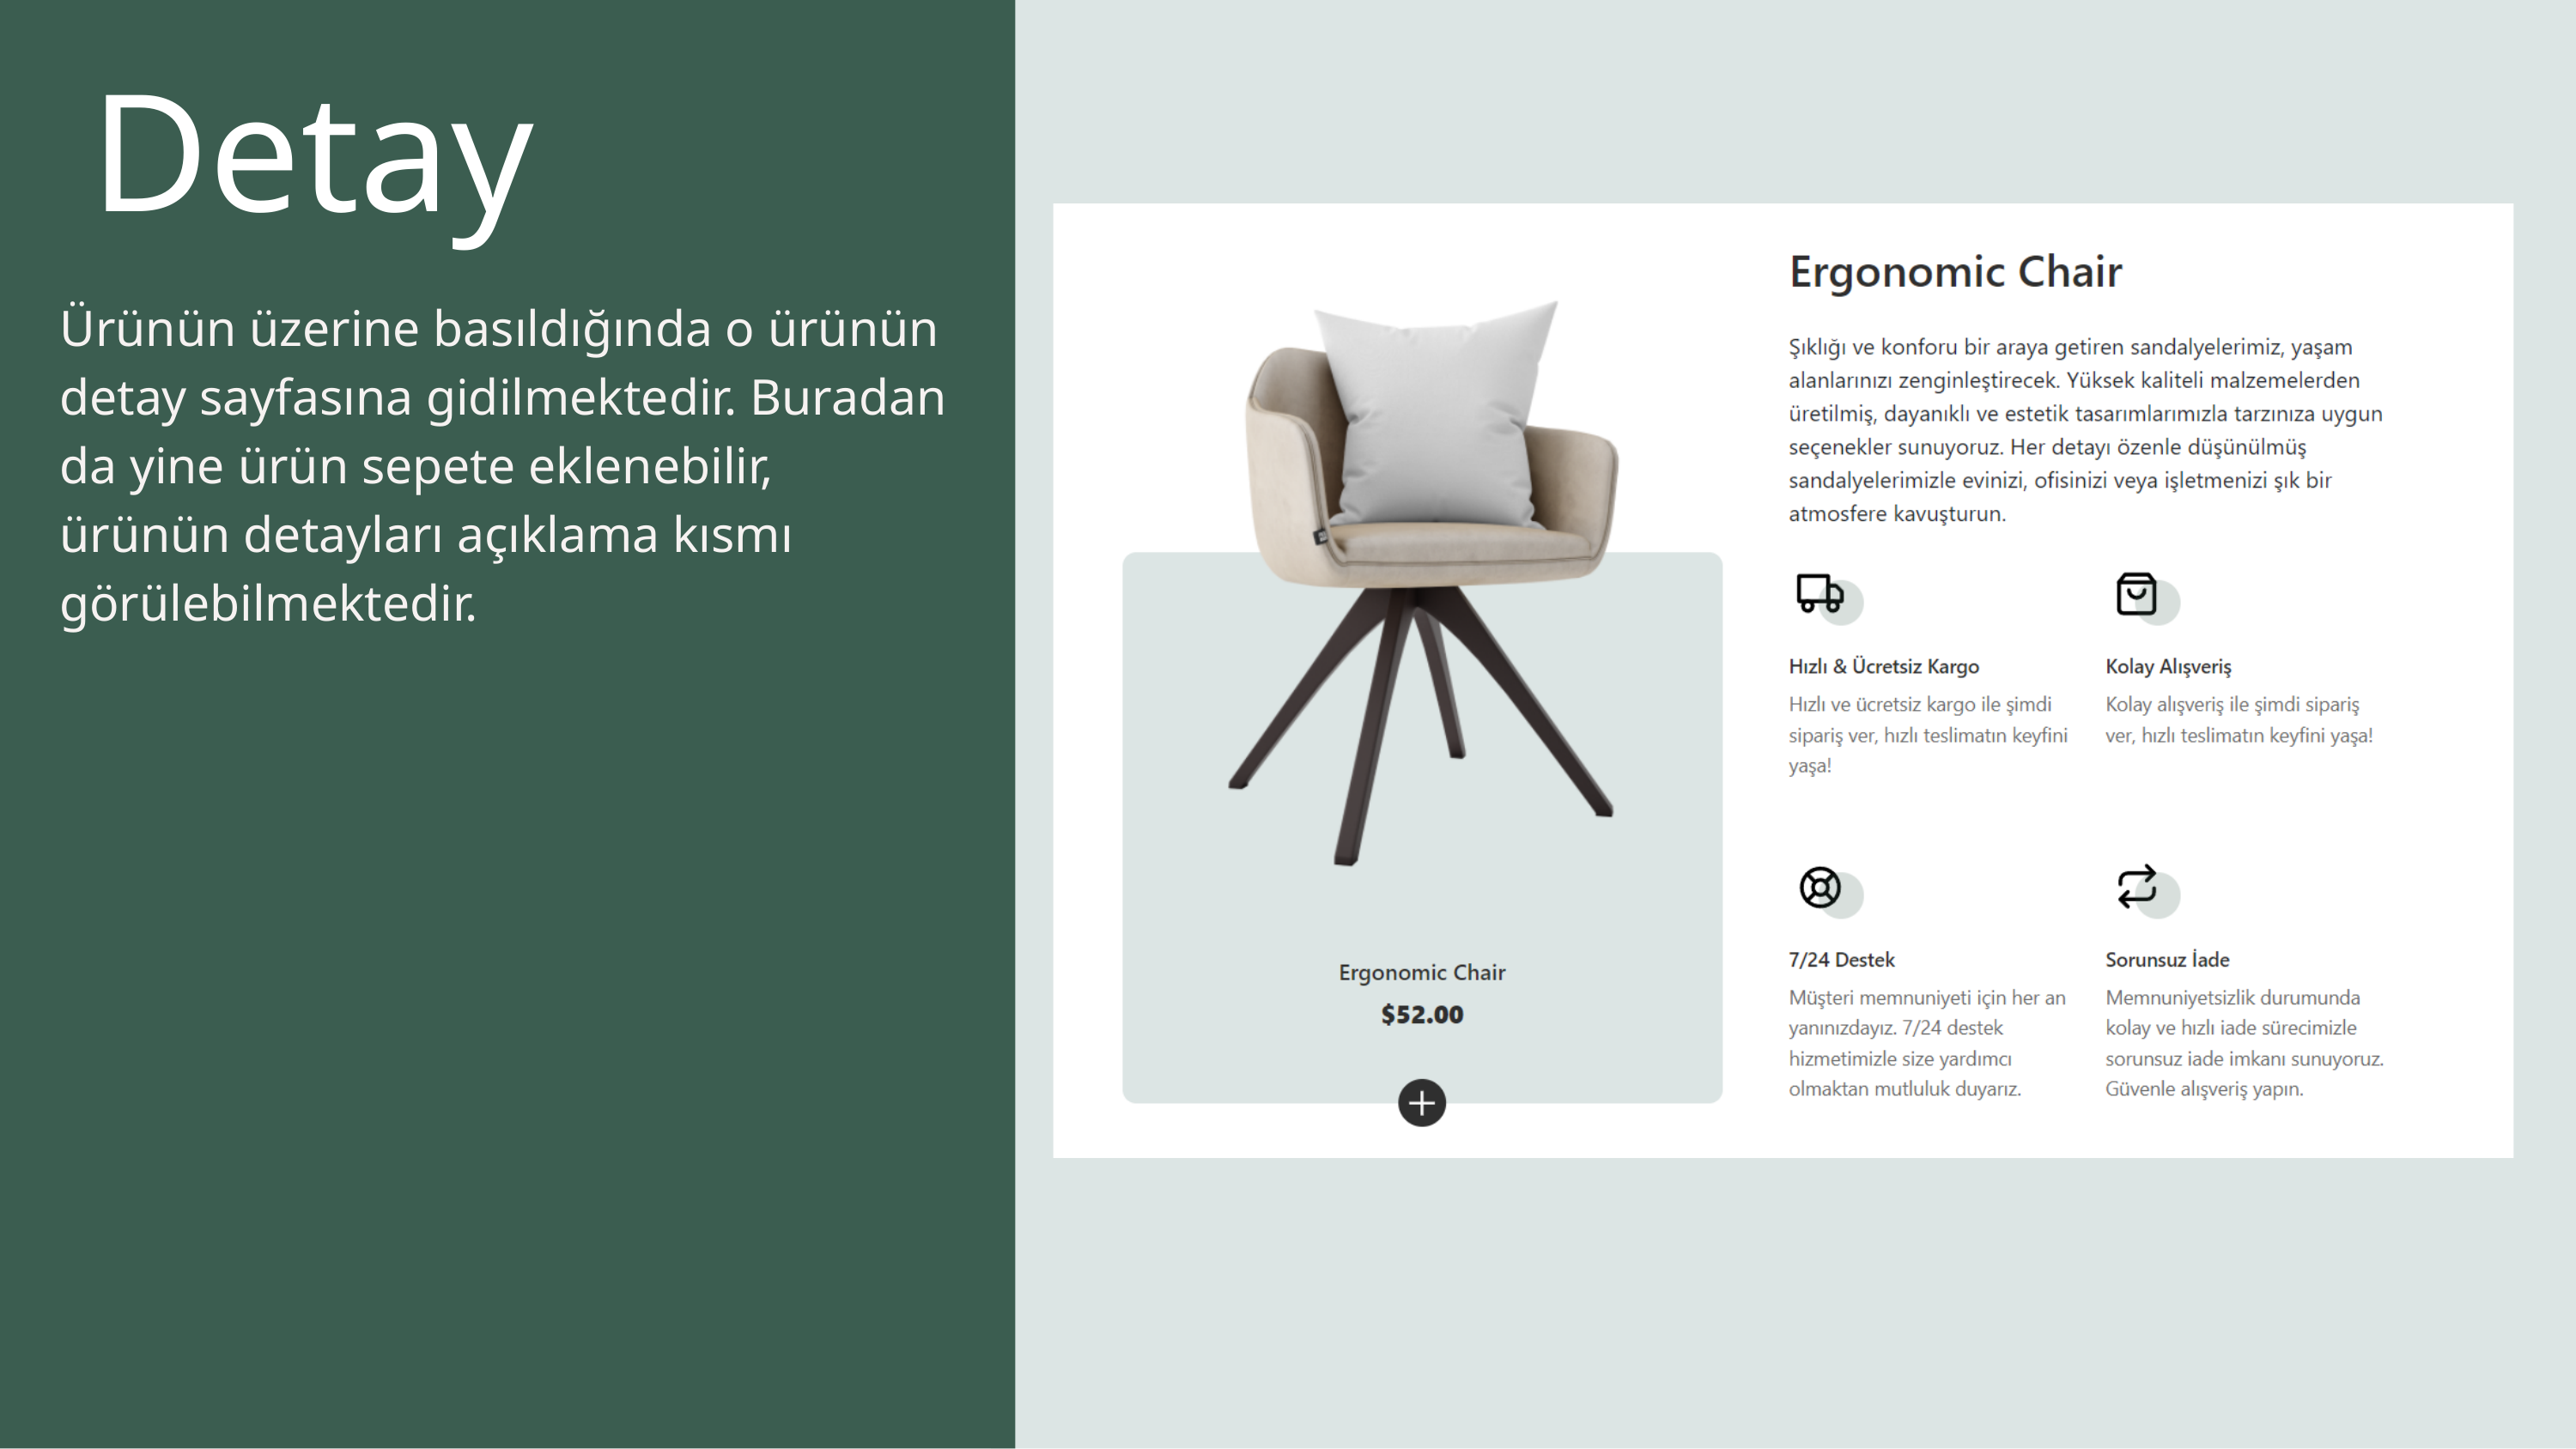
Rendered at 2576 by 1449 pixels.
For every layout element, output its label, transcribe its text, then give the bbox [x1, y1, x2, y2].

text_box [1053, 203, 2514, 1158]
text_box [1016, 0, 2576, 1449]
text_box Ürünün üzerine basıldığında o ürünün detay sayfasına gidilmektedir. Buradan da yine ürün sepete eklenebilir, ürünün detayları açıklama kısmı görülebilmektedir. [59, 288, 953, 631]
text_box Detay [90, 45, 843, 244]
text_box [0, 0, 1016, 1449]
